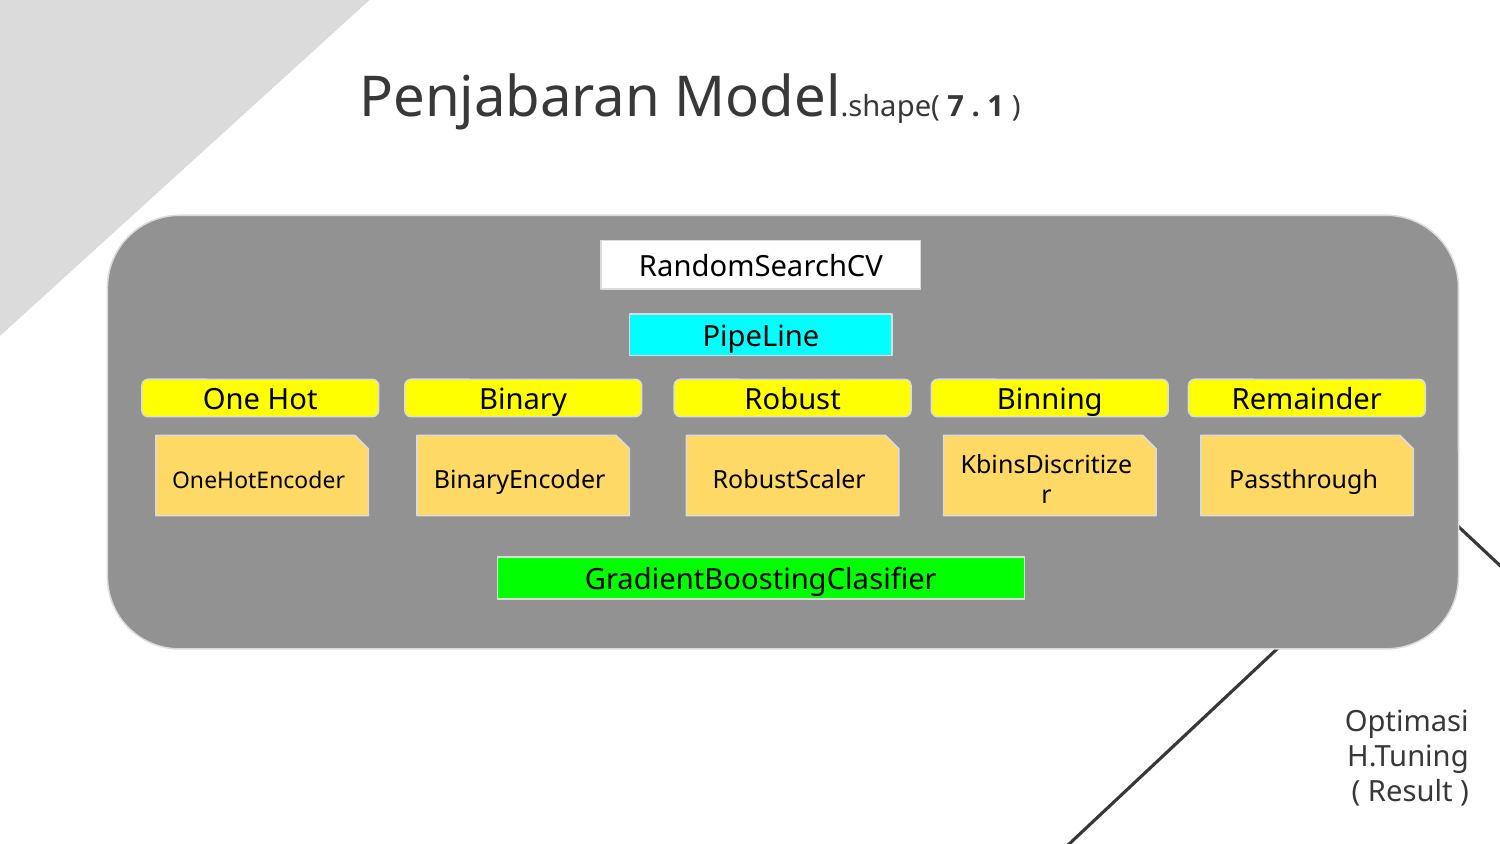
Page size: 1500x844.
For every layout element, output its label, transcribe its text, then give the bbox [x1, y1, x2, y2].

text_box OneHotEncoder [155, 435, 369, 516]
text_box Binary [404, 379, 642, 417]
text_box [107, 215, 1459, 649]
text_box Binning [931, 379, 1169, 417]
text_box KbinsDiscritizer [943, 435, 1157, 516]
text_box RobustScaler [686, 435, 899, 516]
text_box Optimasi H.Tuning ( Result ) [1213, 687, 1484, 823]
text_box BinaryEncoder [416, 435, 630, 516]
text_box GradientBoostingClasifier [497, 557, 1025, 599]
text_box One Hot [141, 379, 379, 417]
text_box Passthrough [1200, 435, 1414, 516]
text_box RandomSearchCV [601, 240, 921, 289]
text_box Remainder [1188, 379, 1426, 417]
text_box Robust [674, 379, 912, 417]
title Penjabaran Model.shape( 7 . 1 ) [344, 45, 1197, 132]
text_box PipeLine [629, 313, 893, 356]
